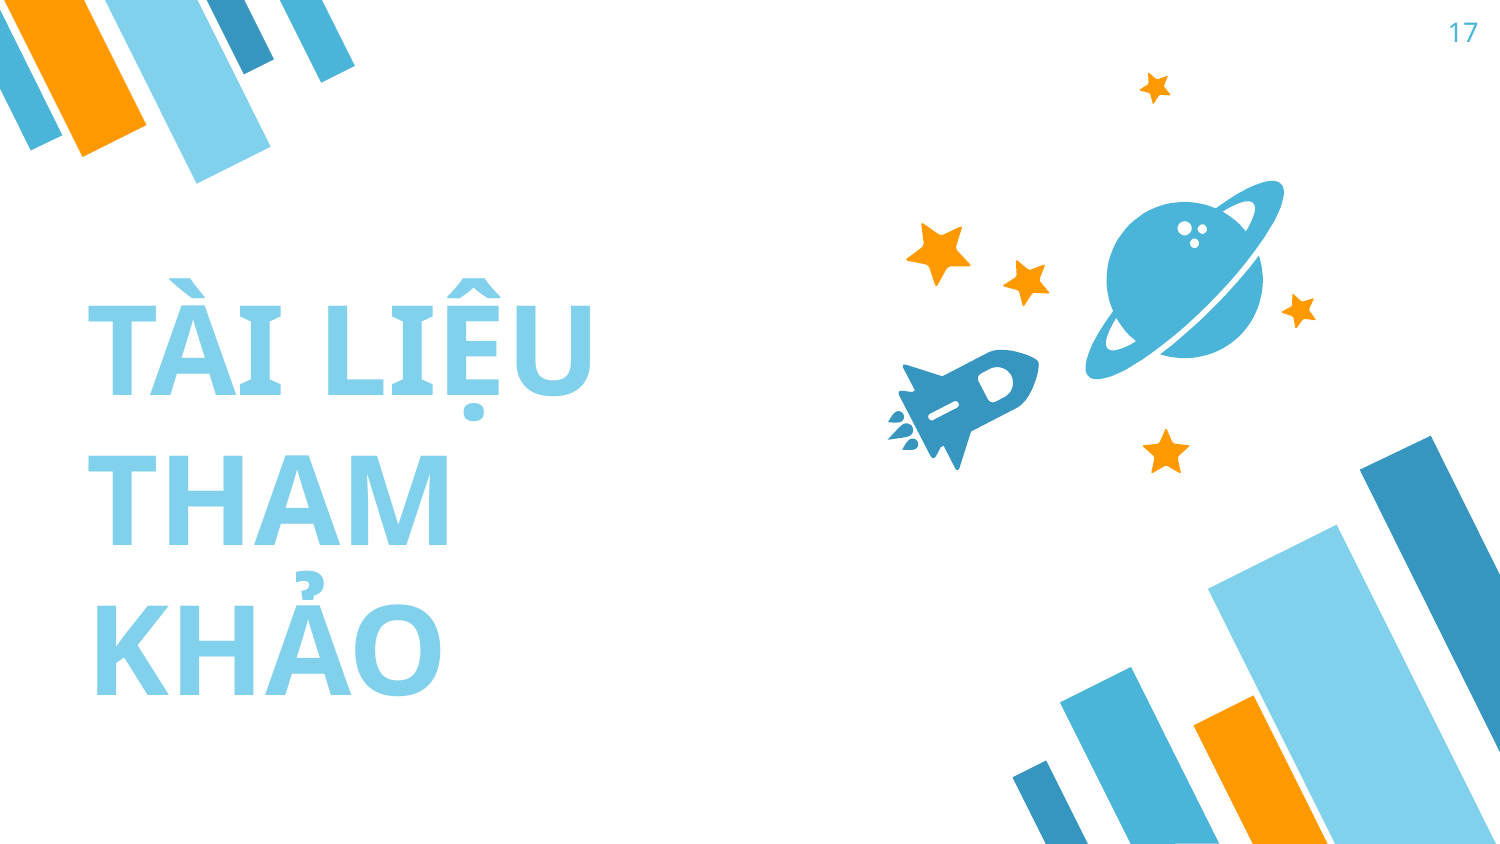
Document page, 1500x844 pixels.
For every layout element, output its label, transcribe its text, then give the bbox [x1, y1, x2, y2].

text_box [1289, 293, 1316, 329]
text_box [1003, 260, 1049, 307]
title TÀI LIỆU THAM KHẢO [71, 379, 824, 736]
slide_number 17 [1403, 0, 1494, 65]
text_box [1142, 428, 1190, 474]
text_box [1085, 180, 1285, 380]
text_box [1139, 72, 1171, 104]
text_box [906, 223, 971, 287]
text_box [894, 336, 1026, 468]
